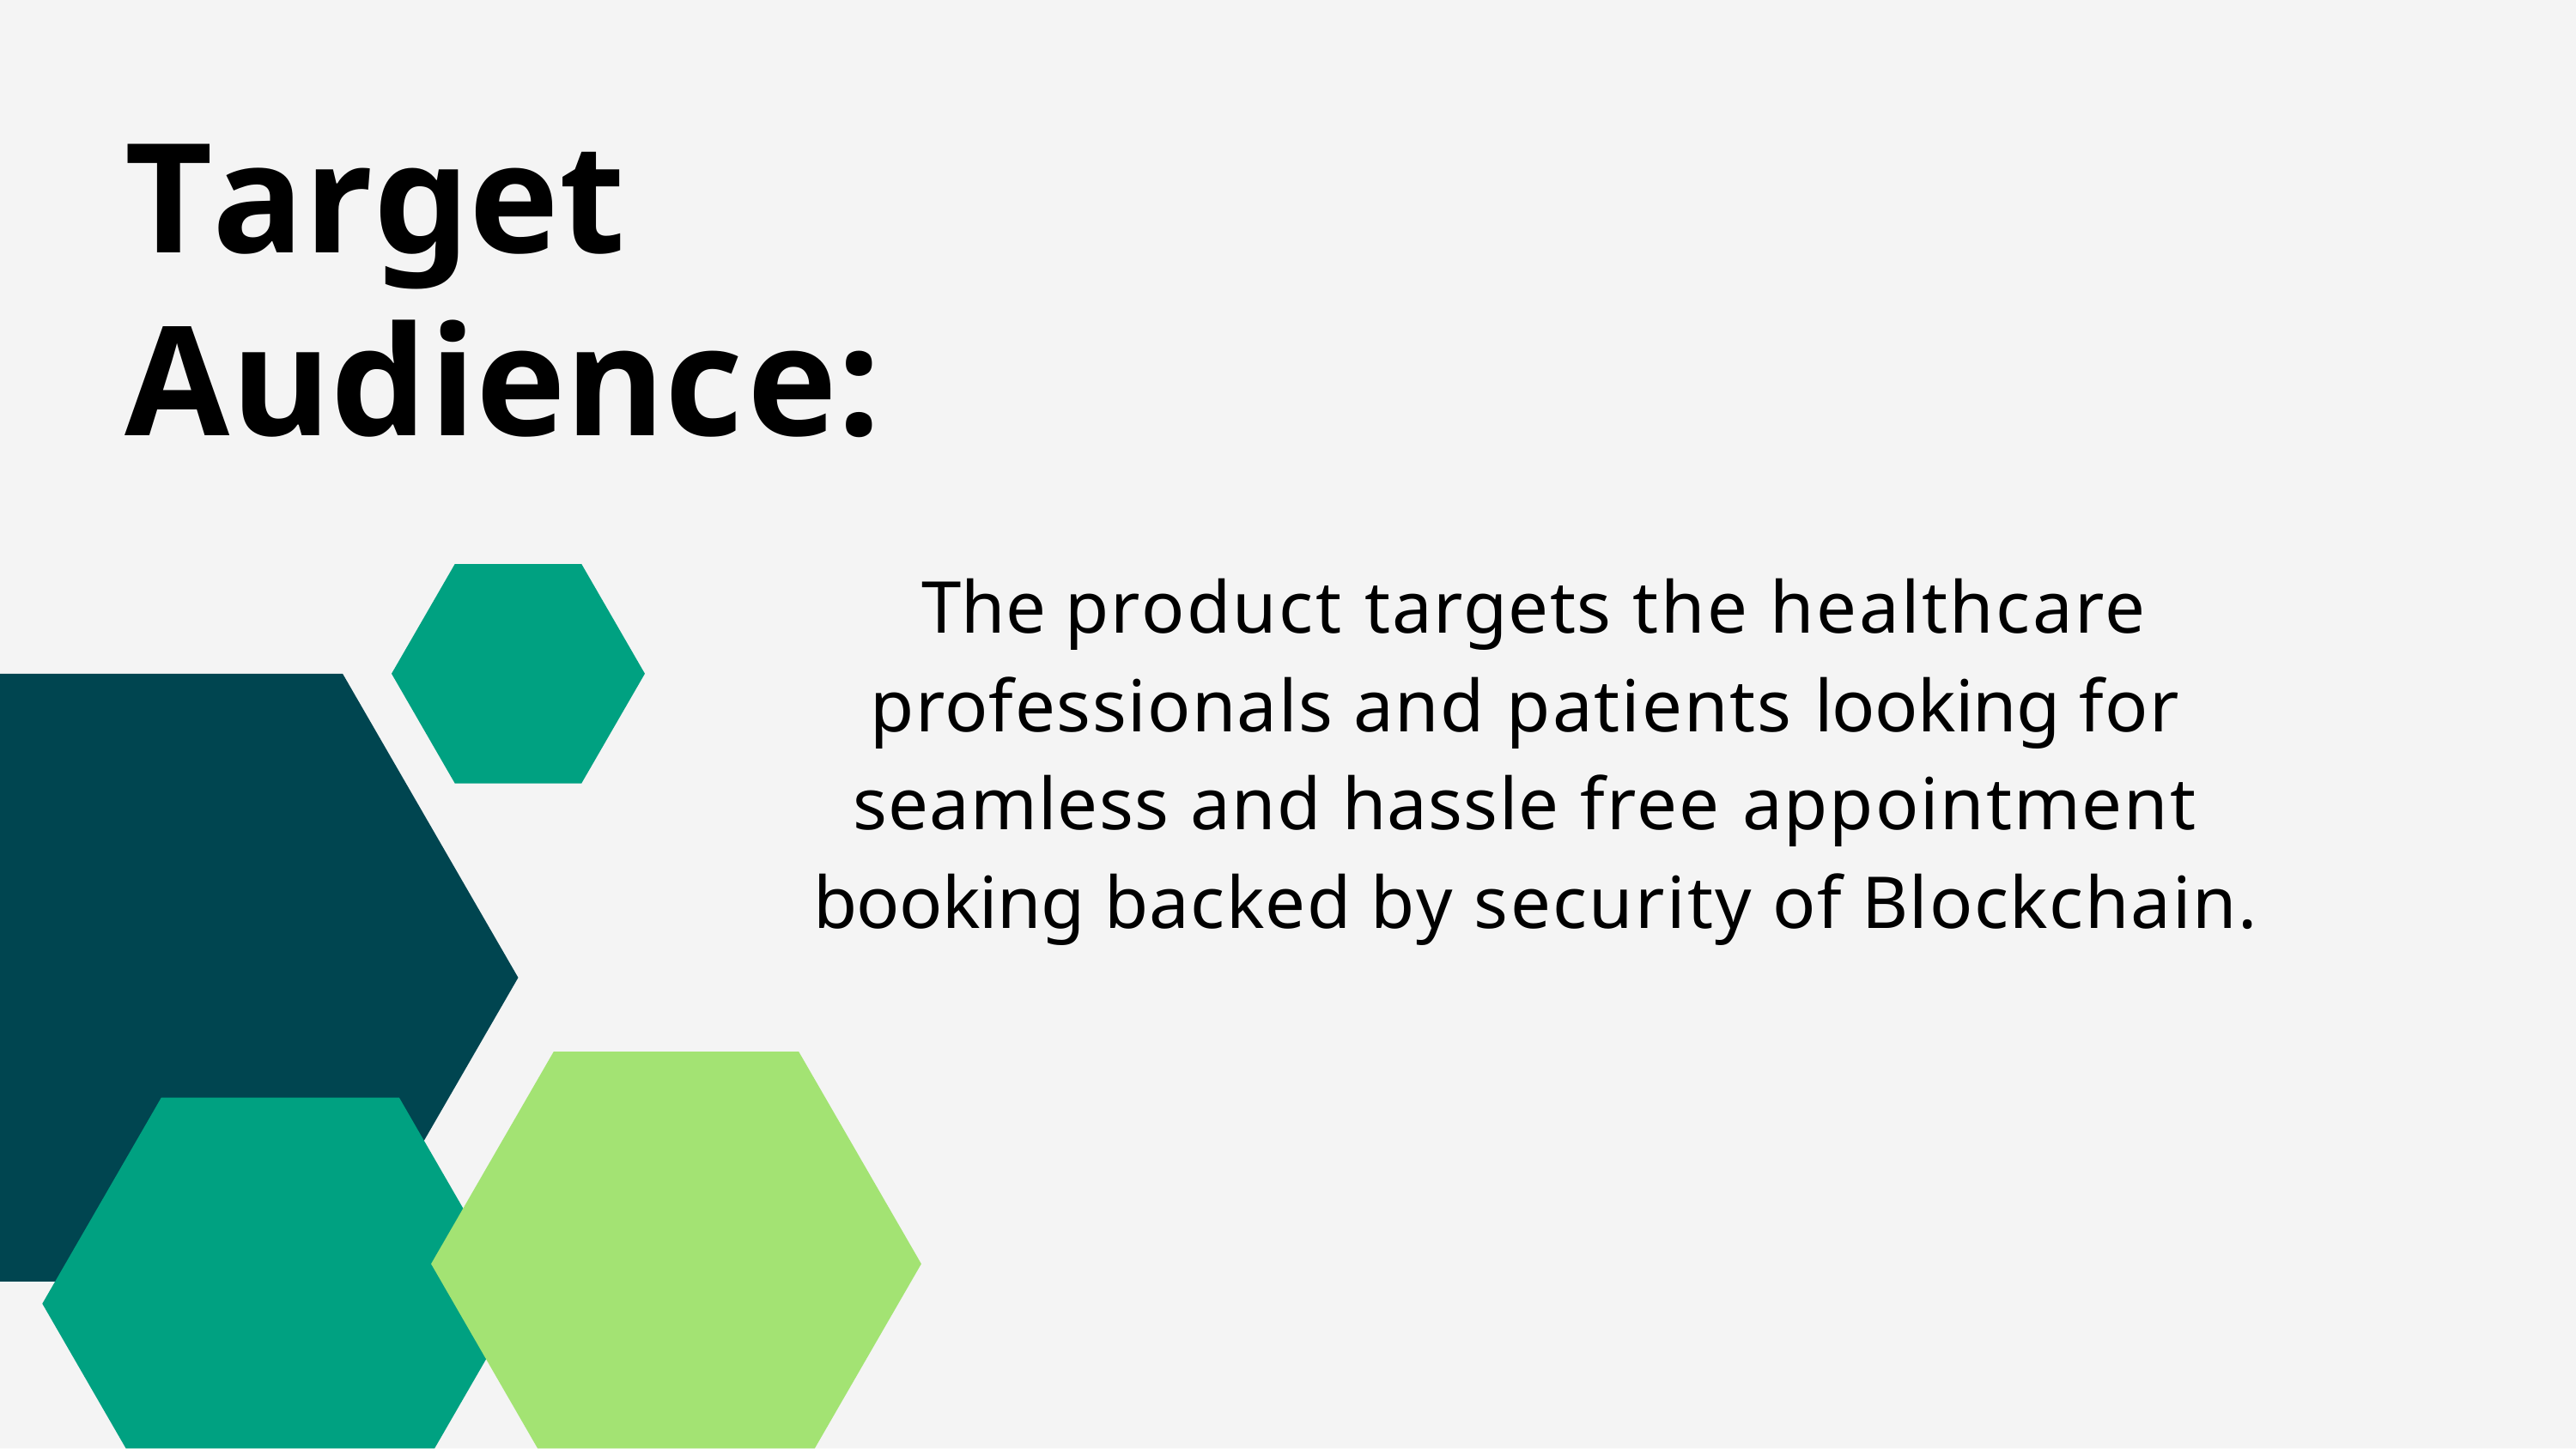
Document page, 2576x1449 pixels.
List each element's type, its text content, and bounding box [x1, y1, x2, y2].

title Target Audience: [123, 99, 1384, 466]
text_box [0, 563, 922, 1449]
text_box The product targets the healthcare professionals and patients looking for seamless and hassle free appointment booking backed by security of Blockchain. [783, 546, 2287, 943]
